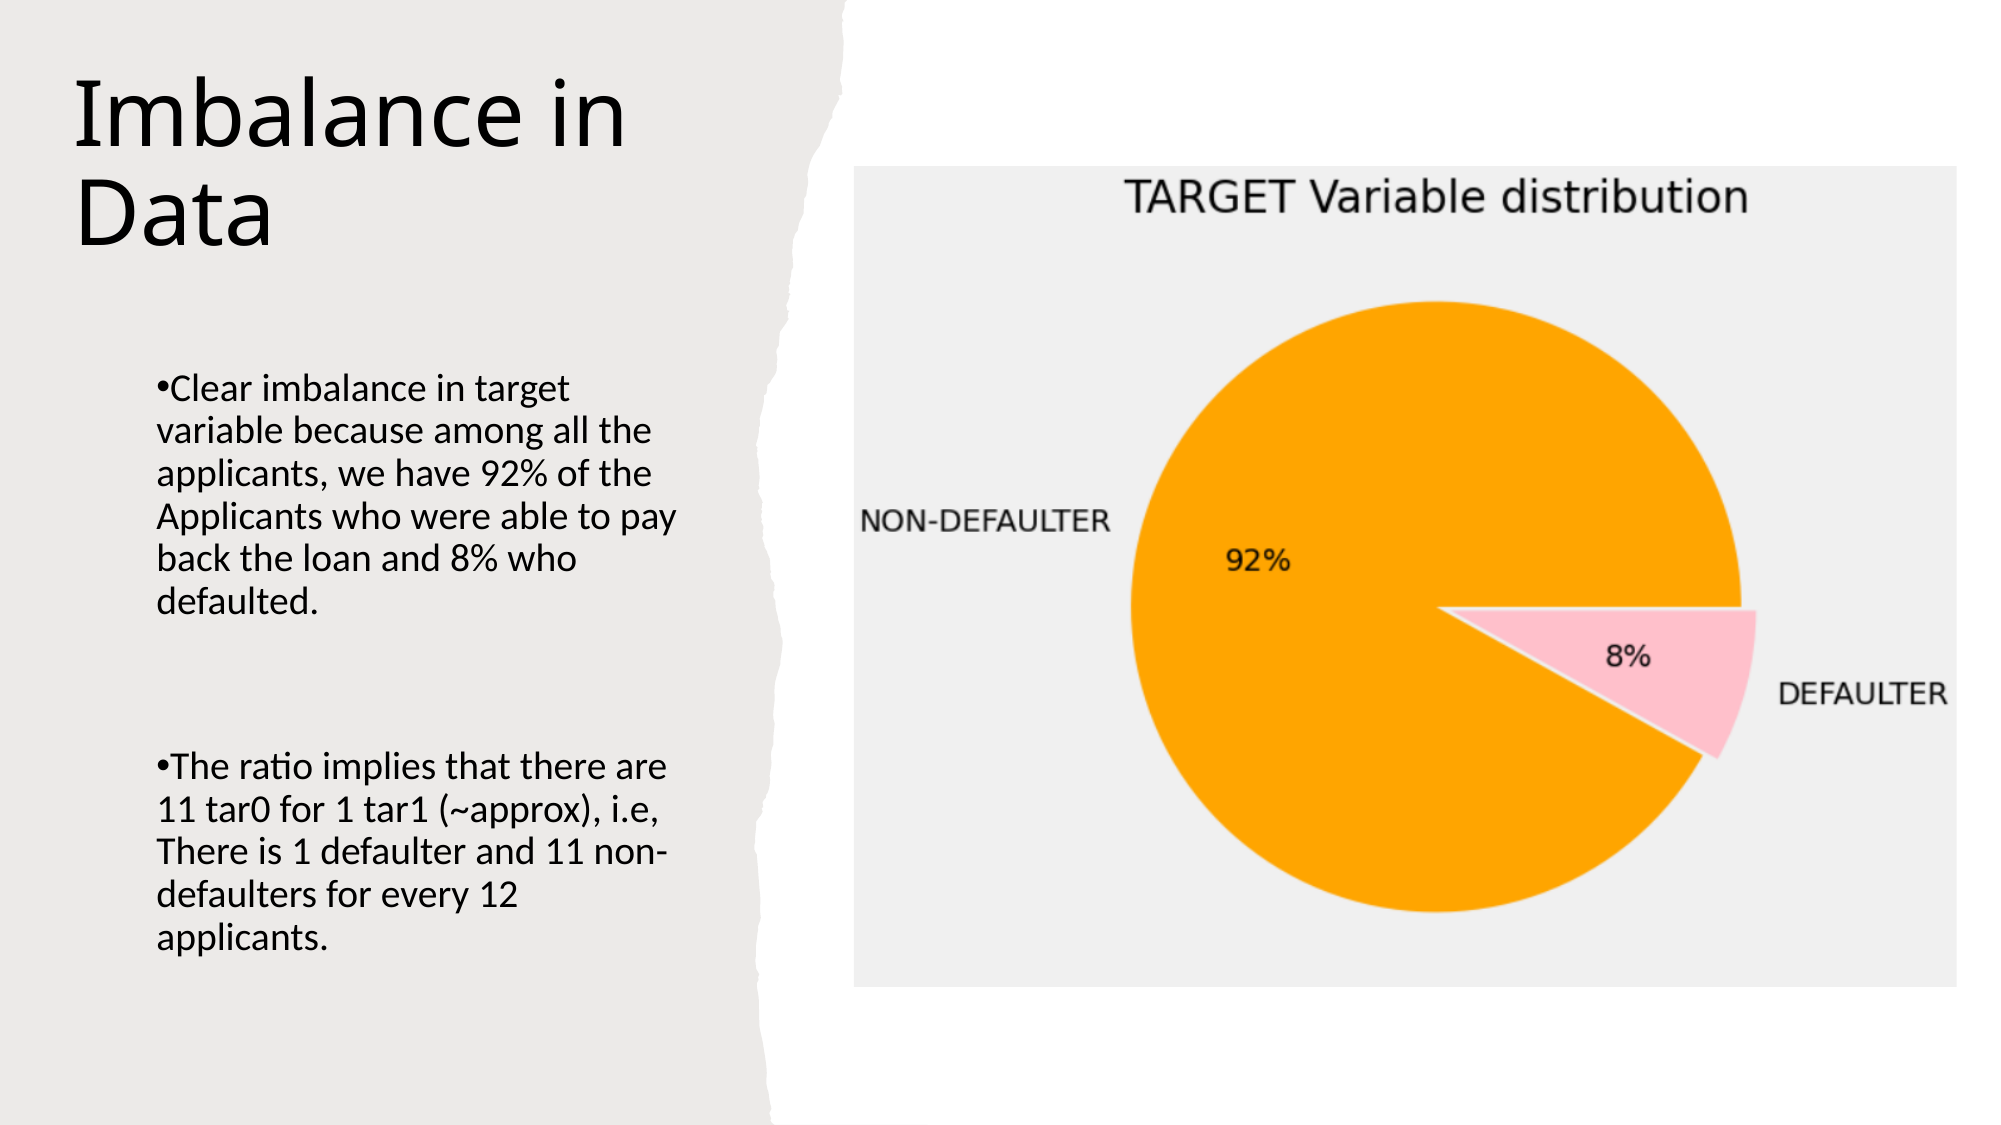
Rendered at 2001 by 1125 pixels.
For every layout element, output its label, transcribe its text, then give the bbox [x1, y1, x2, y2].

text_box Clear imbalance in target variable because among all the applicants, we have 92% of the Applicants who were able to pay back the loan and 8% who defaulted. The ratio implies that there are 11 tar0 for 1 tar1 (~approx), i.e, There is 1 defaulter and 11 non-defaulters for every 12 applicants. [141, 359, 704, 1002]
picture [853, 166, 1957, 987]
text_box [0, 0, 929, 1125]
text_box [756, 0, 2000, 1125]
title Imbalance in Data [58, 57, 796, 276]
